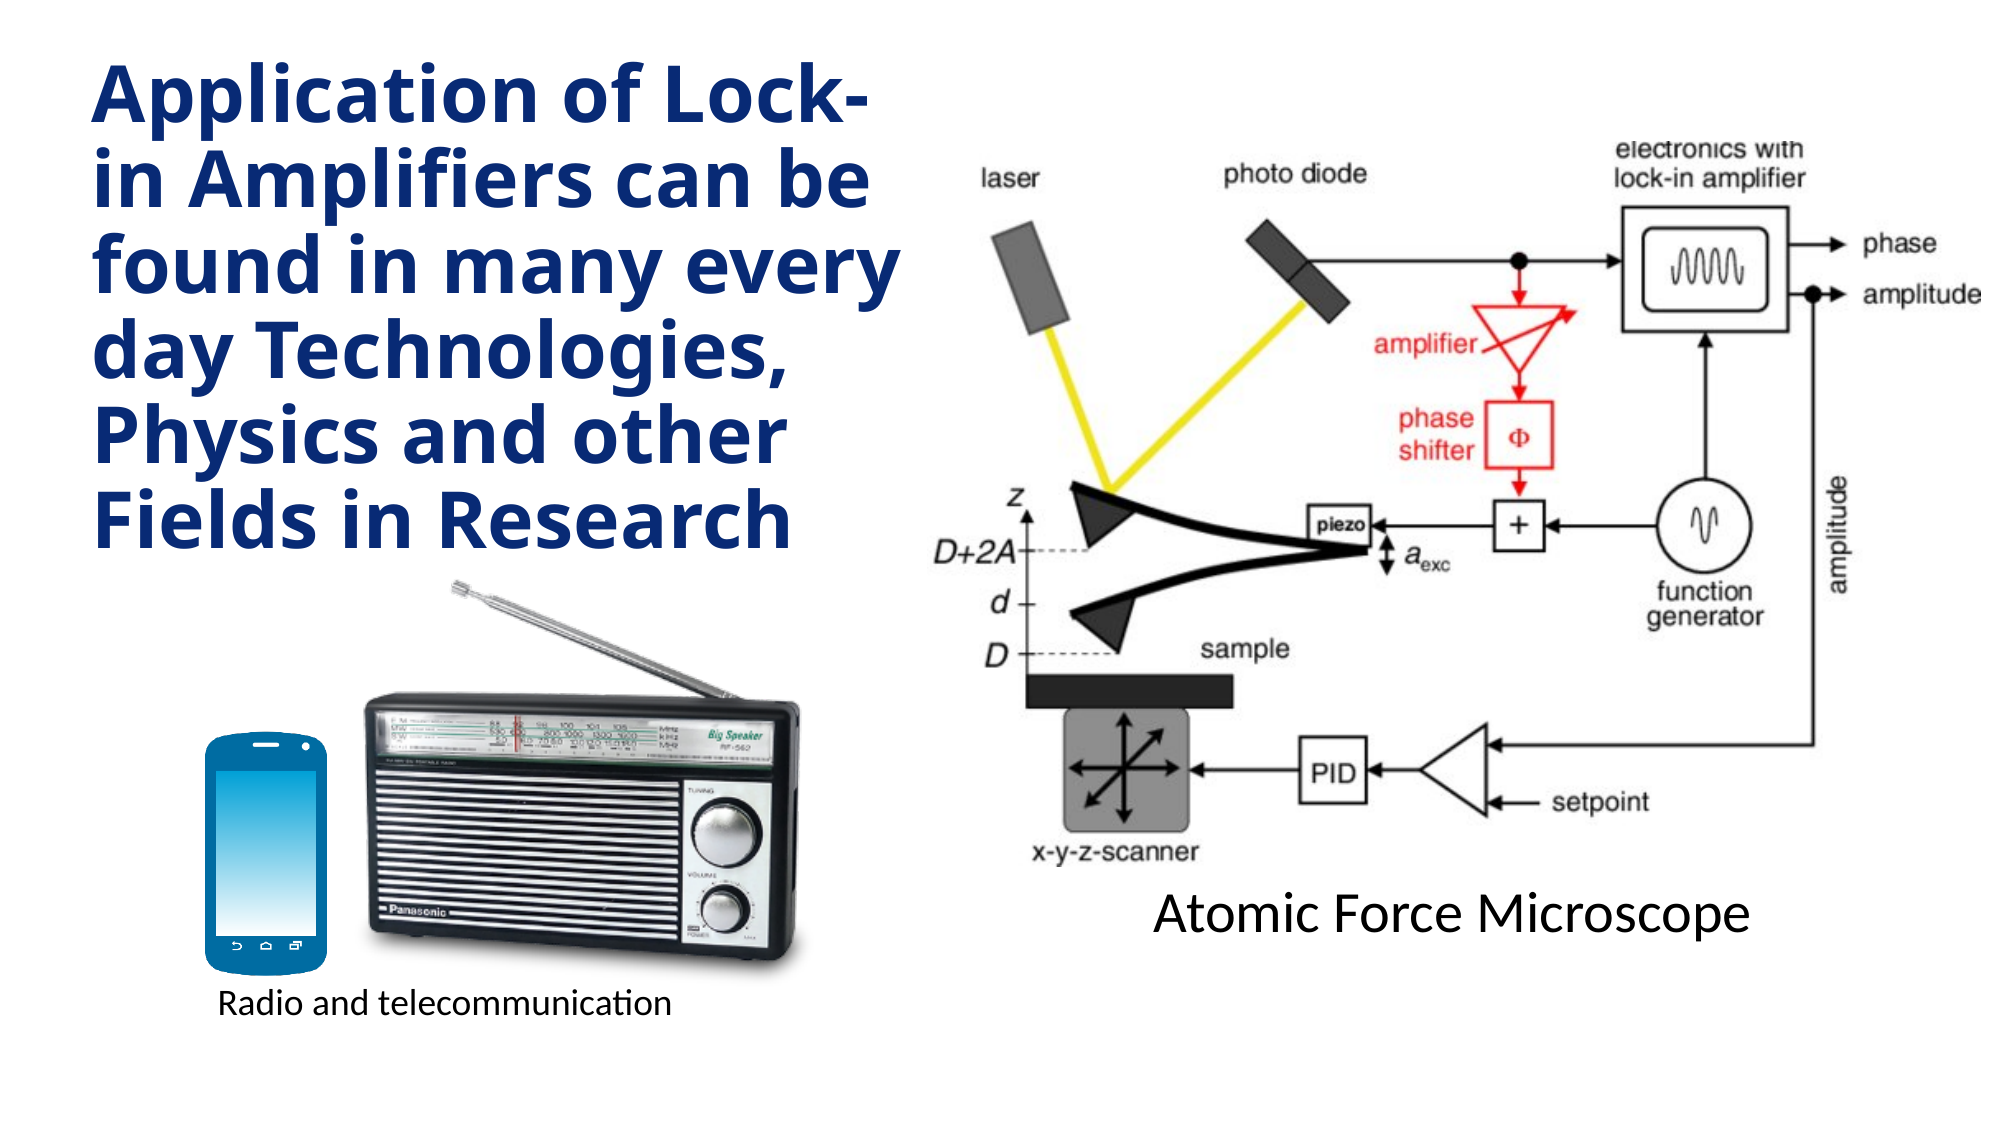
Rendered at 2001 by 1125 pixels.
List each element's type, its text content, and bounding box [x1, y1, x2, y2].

title Application of Lock-in Amplifiers can be found in many every day Technologies, Physics and other Fields in Research [76, 17, 950, 604]
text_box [925, 141, 1981, 953]
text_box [137, 574, 854, 1031]
